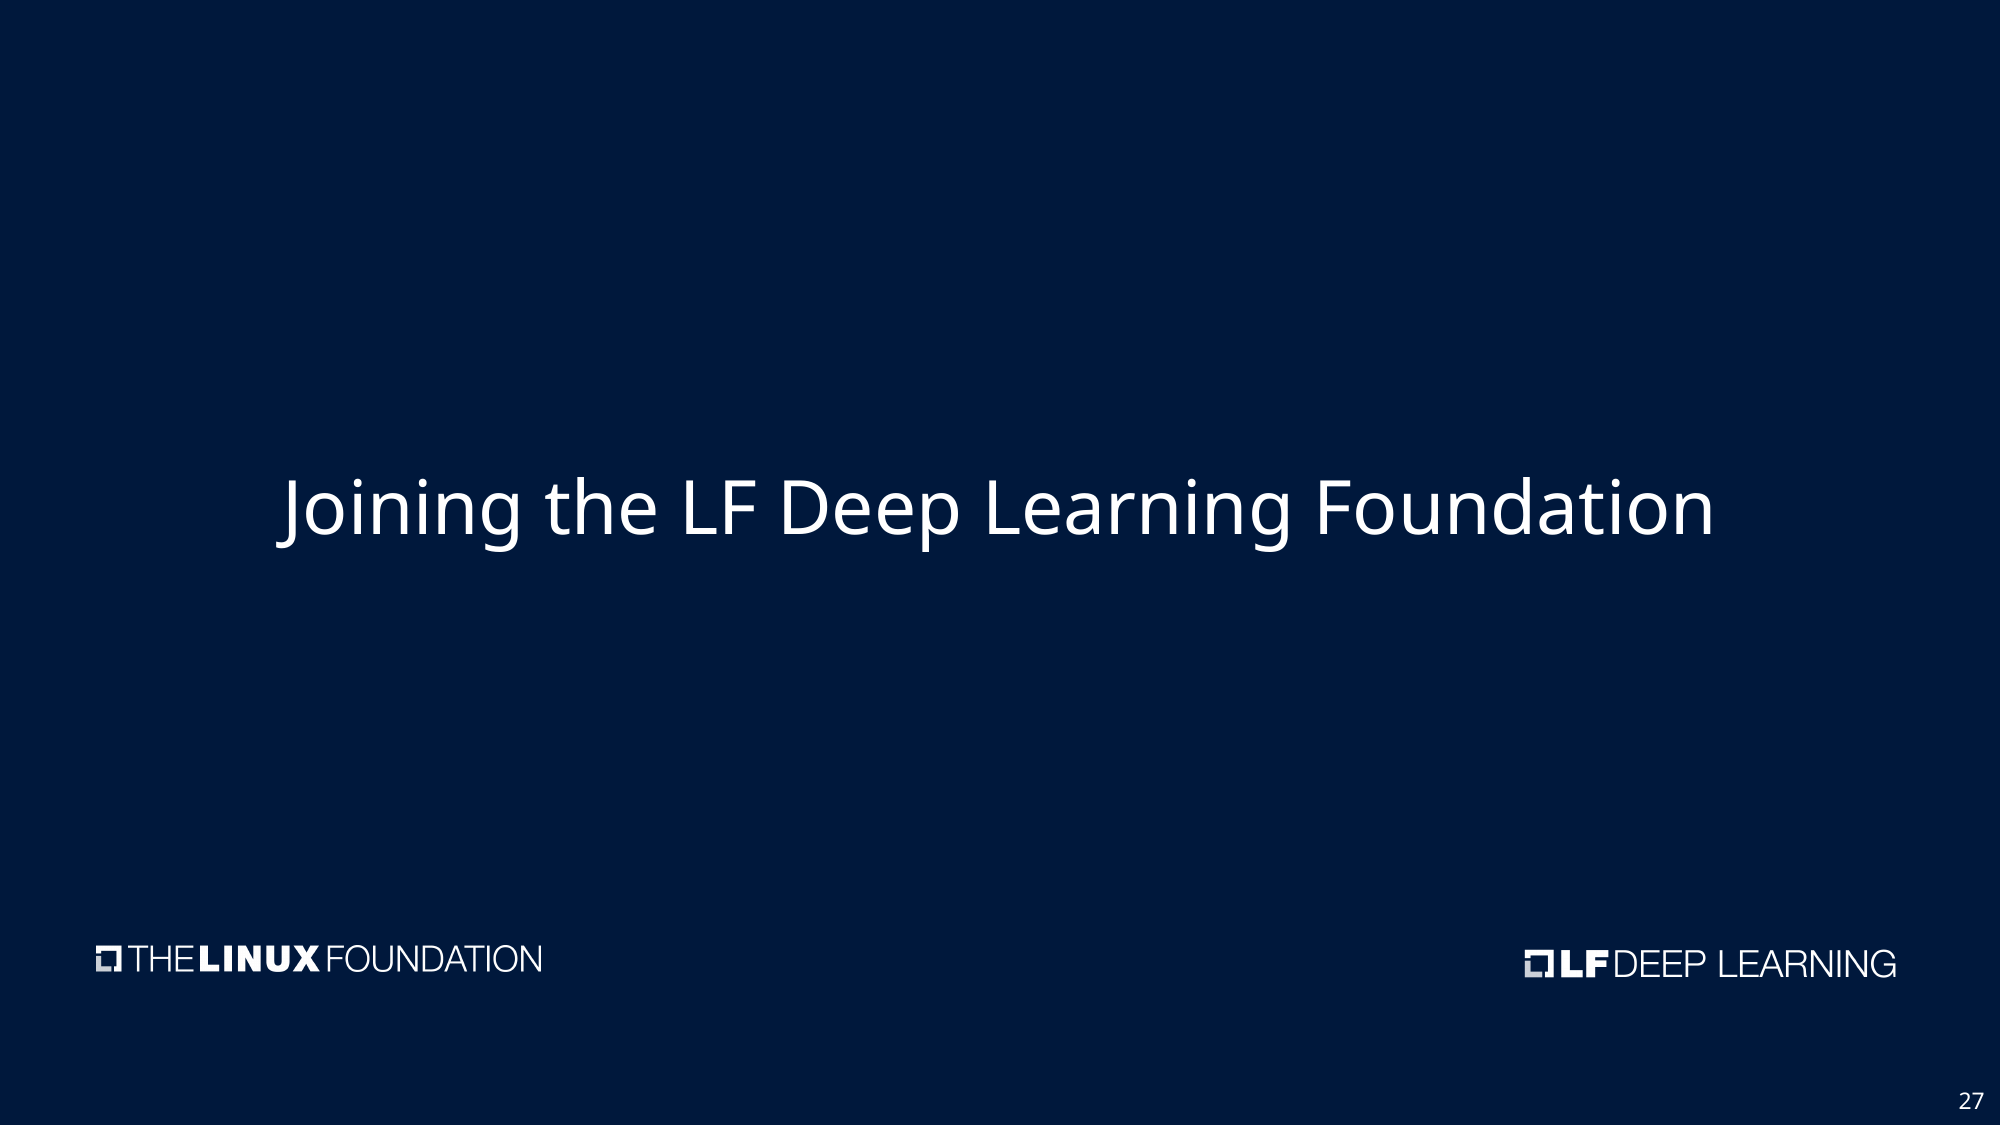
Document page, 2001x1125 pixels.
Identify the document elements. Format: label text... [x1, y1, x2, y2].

slide_number ‹#› [1939, 1080, 2000, 1125]
title Joining the LF Deep Learning Foundation [99, 401, 1900, 619]
picture [96, 945, 541, 972]
picture [1523, 948, 1897, 979]
